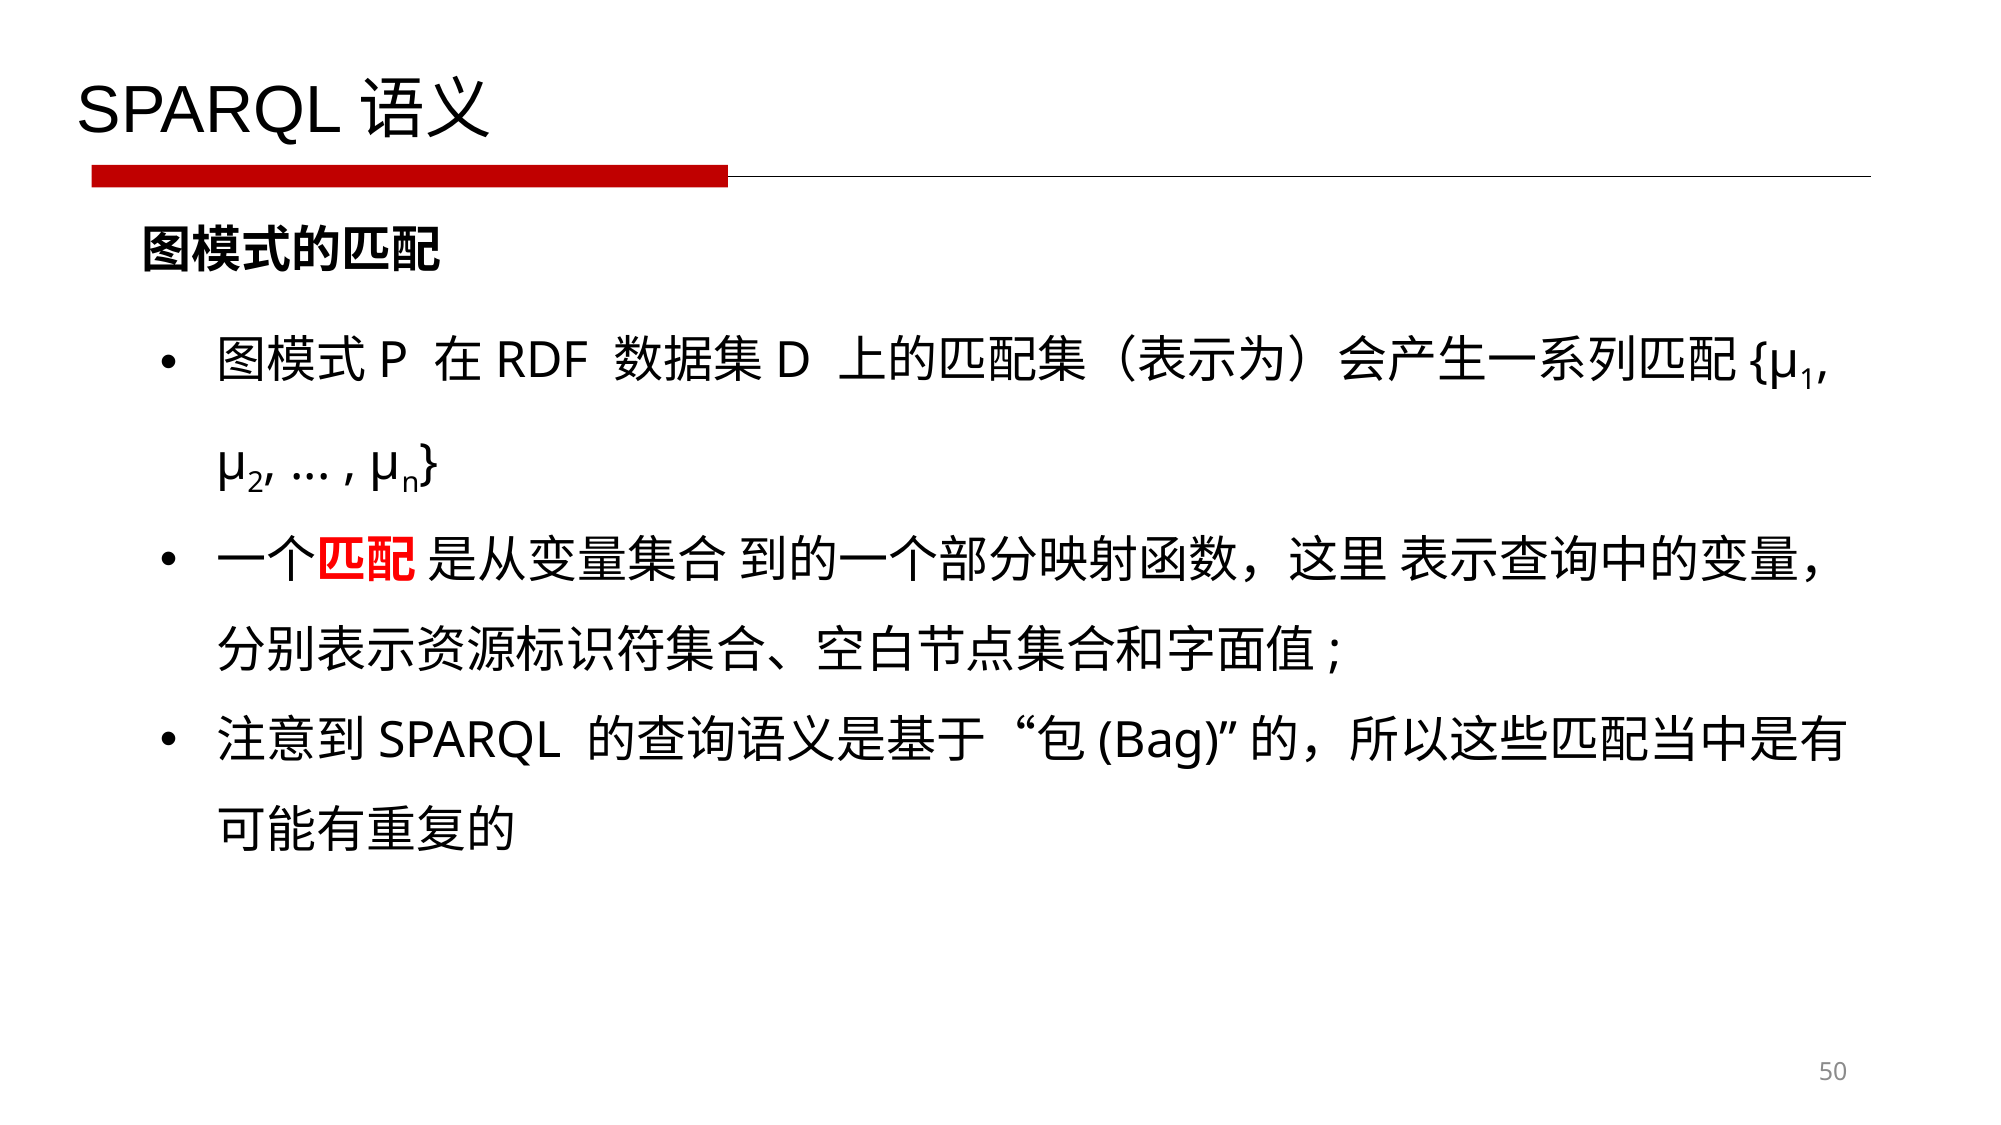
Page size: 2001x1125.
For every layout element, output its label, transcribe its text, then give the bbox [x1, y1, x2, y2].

text_box 图模式的匹配 [126, 210, 958, 285]
text_box SPARQL语义 [62, 58, 507, 153]
slide_number 50 [1412, 1042, 1863, 1103]
text_box [91, 164, 729, 176]
text_box [91, 177, 729, 188]
